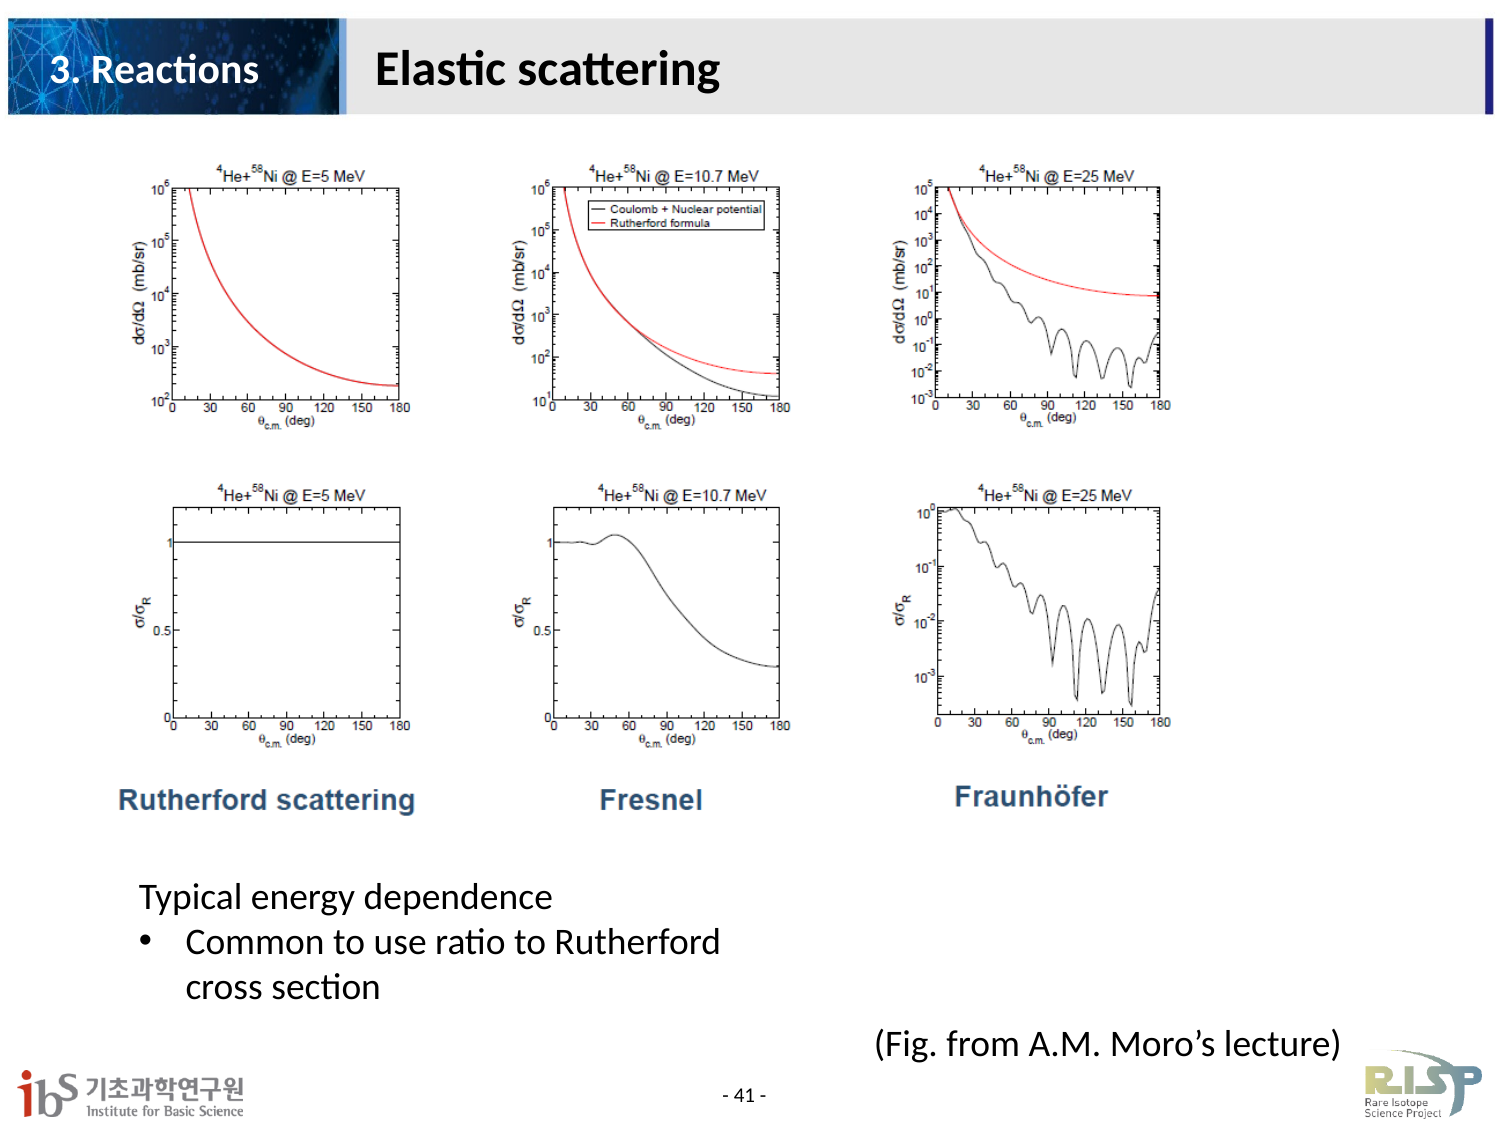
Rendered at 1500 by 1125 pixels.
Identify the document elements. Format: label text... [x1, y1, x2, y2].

picture [17, 1070, 243, 1117]
picture [2, 10, 1500, 130]
text_box Typical energy dependence Common to use ratio to Rutherford cross section [123, 864, 762, 1014]
text_box (Fig. from A.M. Moro’s lecture) [859, 1011, 1358, 1072]
picture [1364, 1049, 1482, 1119]
picture [100, 153, 1195, 832]
